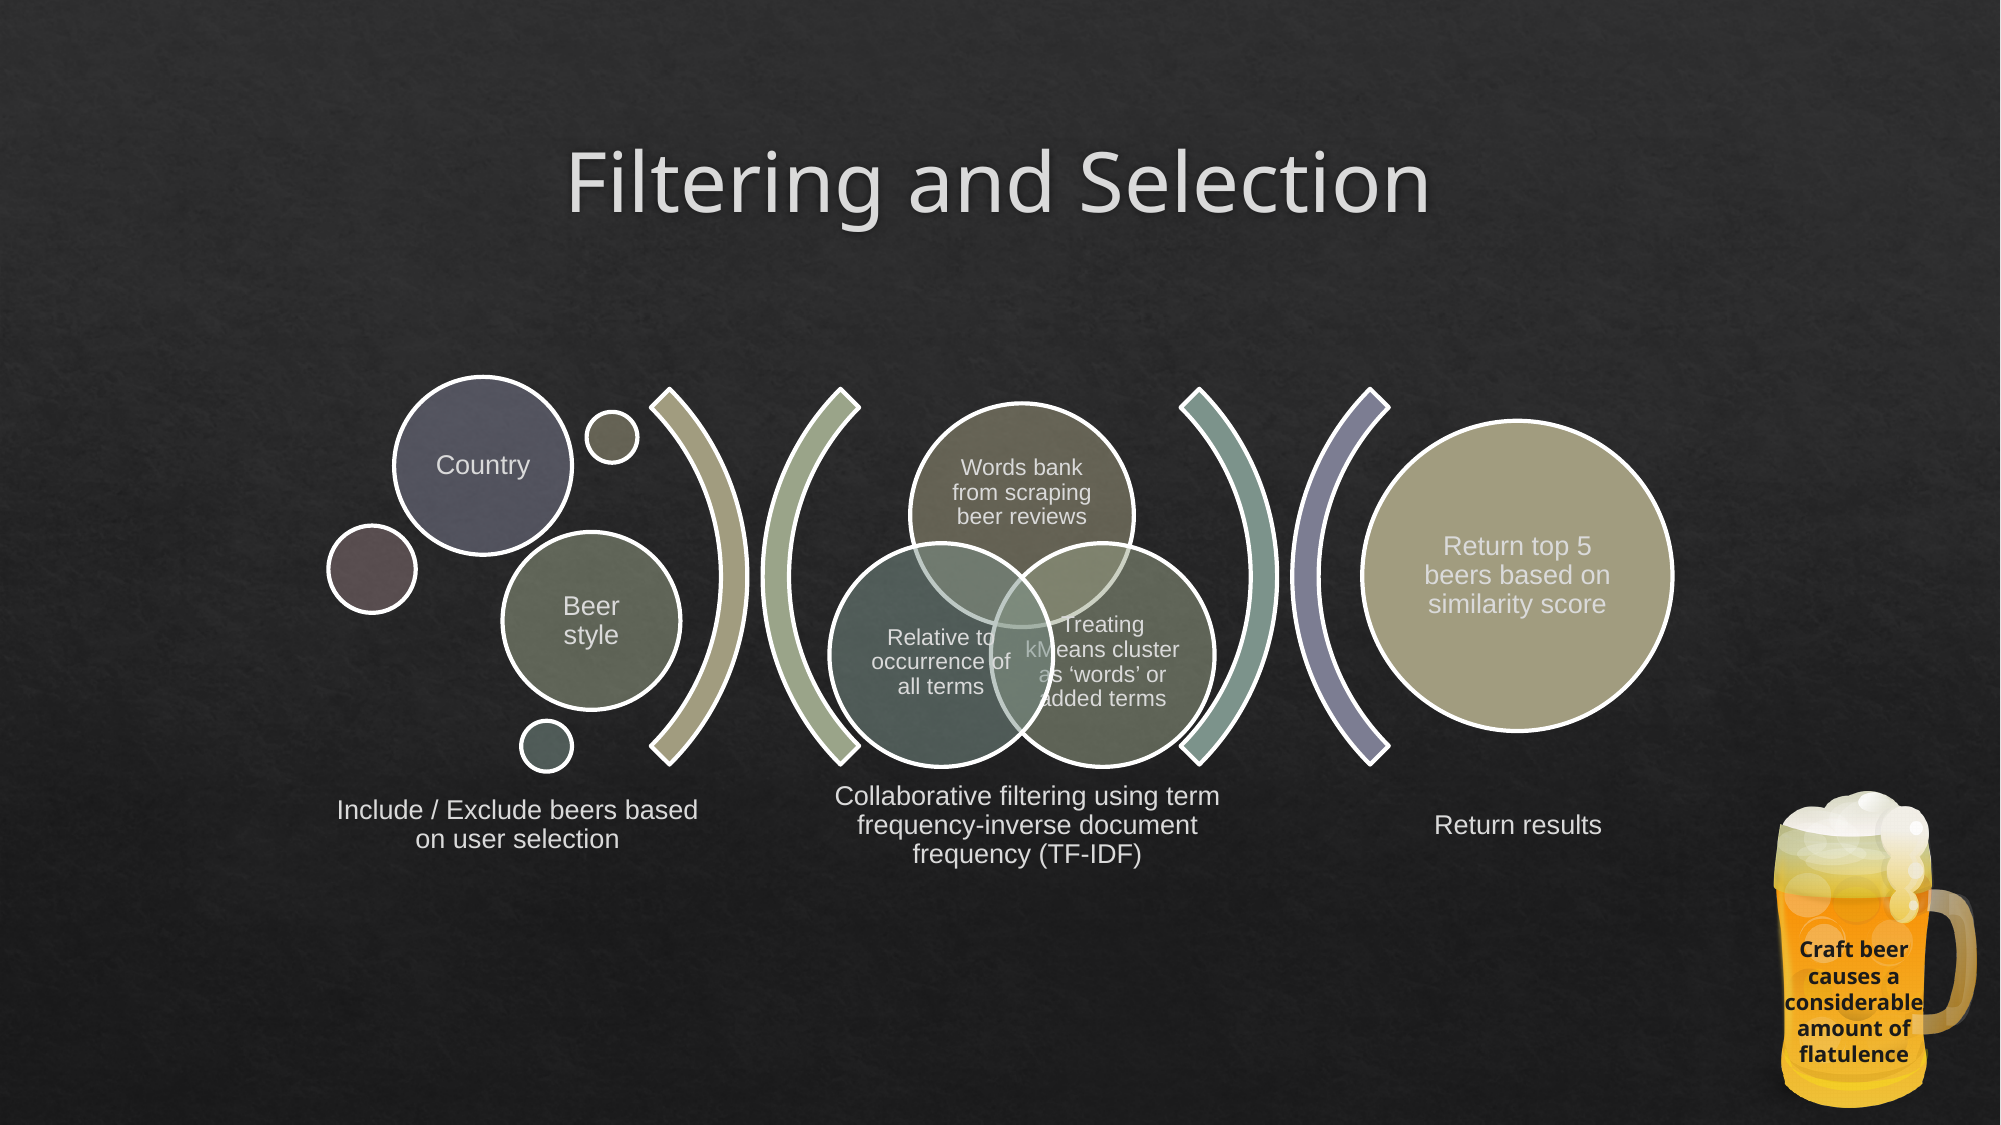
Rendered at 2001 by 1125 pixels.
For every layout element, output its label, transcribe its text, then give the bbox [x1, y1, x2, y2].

title Filtering and Selection [149, 99, 1849, 260]
picture [0, 0, 2001, 1125]
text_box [215, 144, 1824, 1045]
